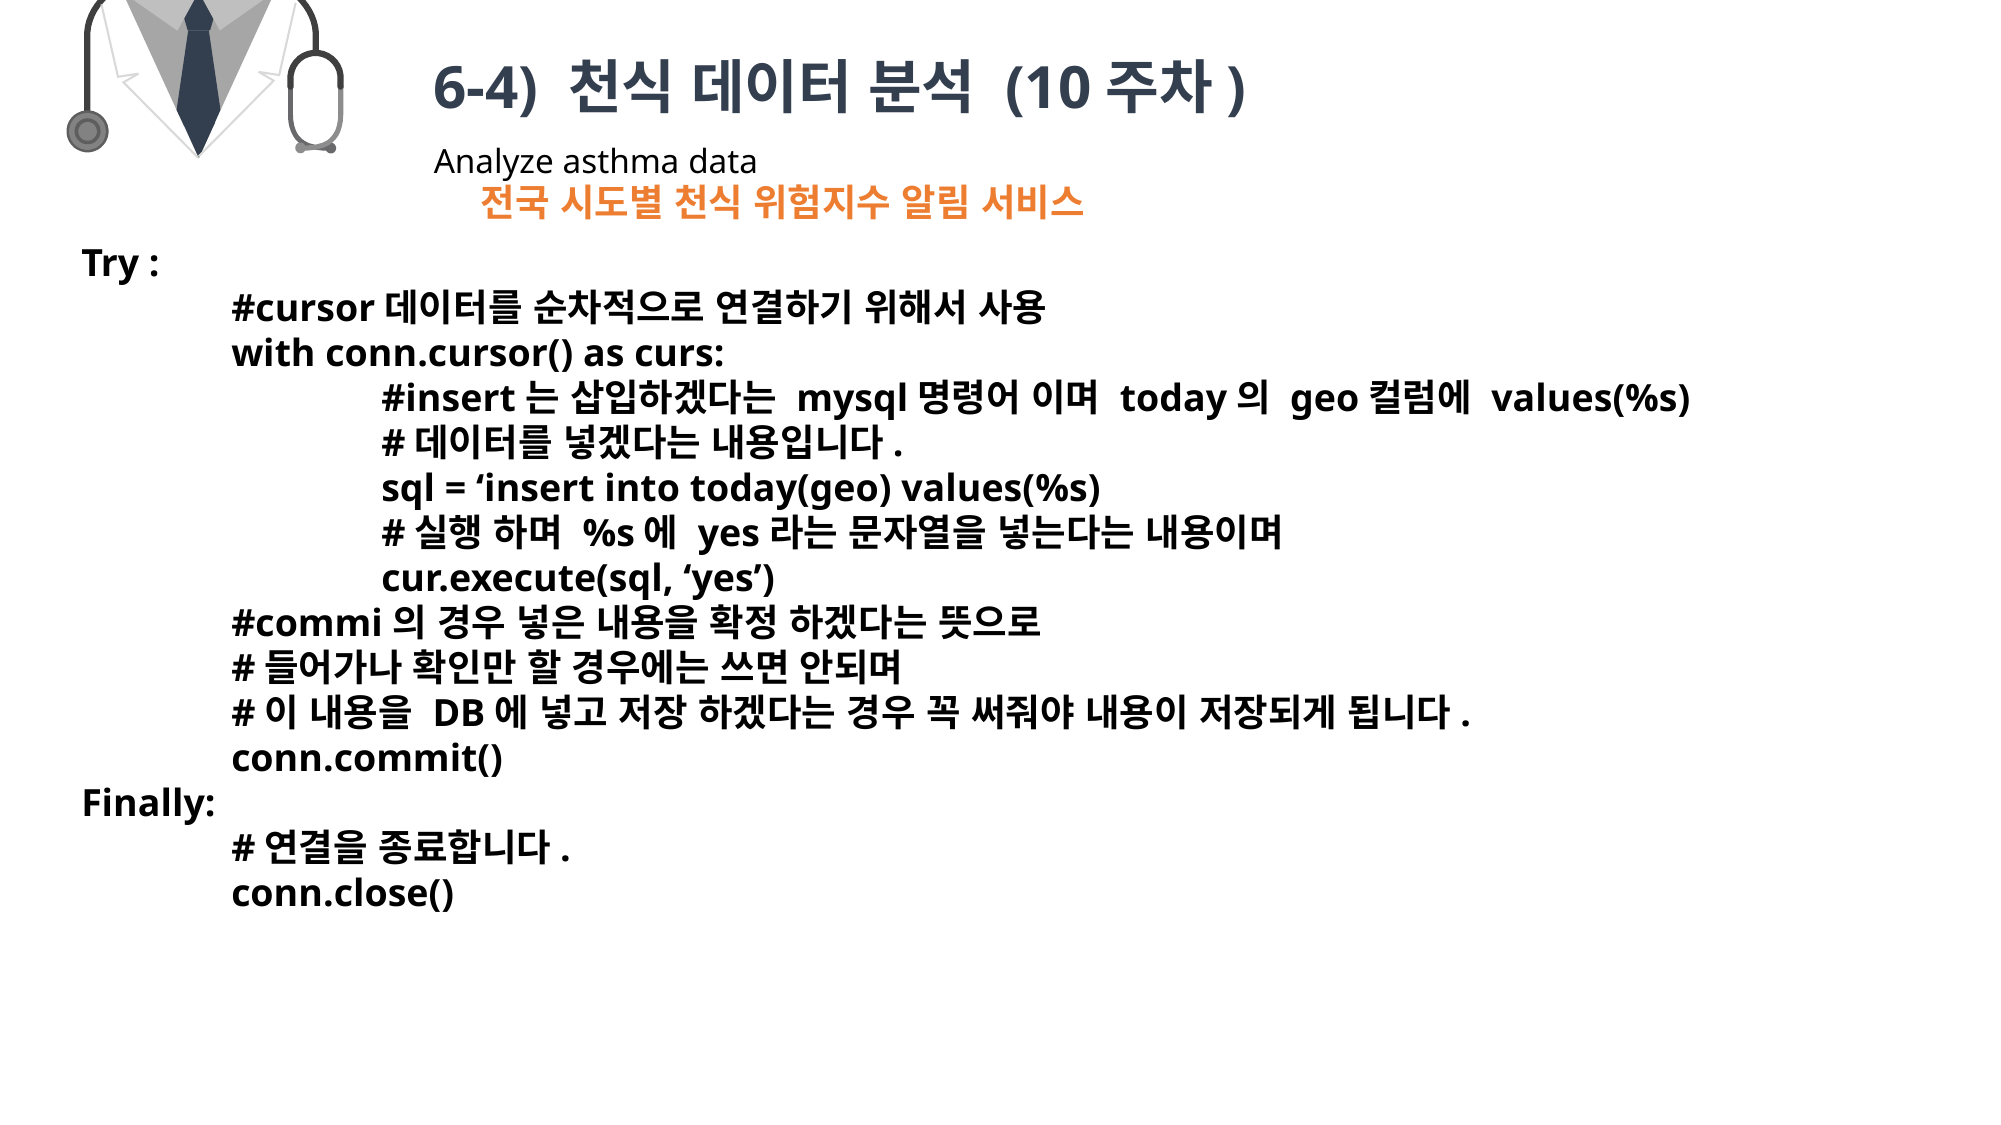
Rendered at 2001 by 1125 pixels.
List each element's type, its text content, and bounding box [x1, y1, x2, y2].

text_box 6-4) 천식 데이터 분석 (10주차) Analyze asthma data [419, 7, 1424, 188]
text_box Try : #cursor데이터를 순차적으로 연결하기 위해서 사용 with conn.cursor() as curs: #insert는 삽입하겠다는 mysql명령어 이며 today의 geo컬럼에 values(%s) #데이터를 넣겠다는 내용입니다. sql = ‘insert into today(geo) values(%s) #실행 하며 %s에 yes라는 문자열을 넣는다는 내용이며 cur.execute(sql, ‘yes’) #commi의 경우 넣은 내용을 확정 하겠다는 뜻으로 #들어가나 확인만 할 경우에는 쓰면 안되며 #이 내용을 DB에 넣고 저장 하겠다는 경우 꼭 써줘야 내용이 저장되게 됩니다. conn.commit() Finally: #연결을 종료합니다. conn.close() [66, 231, 1951, 922]
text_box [66, 0, 344, 159]
text_box 전국 시도별 천식 위험지수 알림 서비스 [465, 171, 1100, 231]
